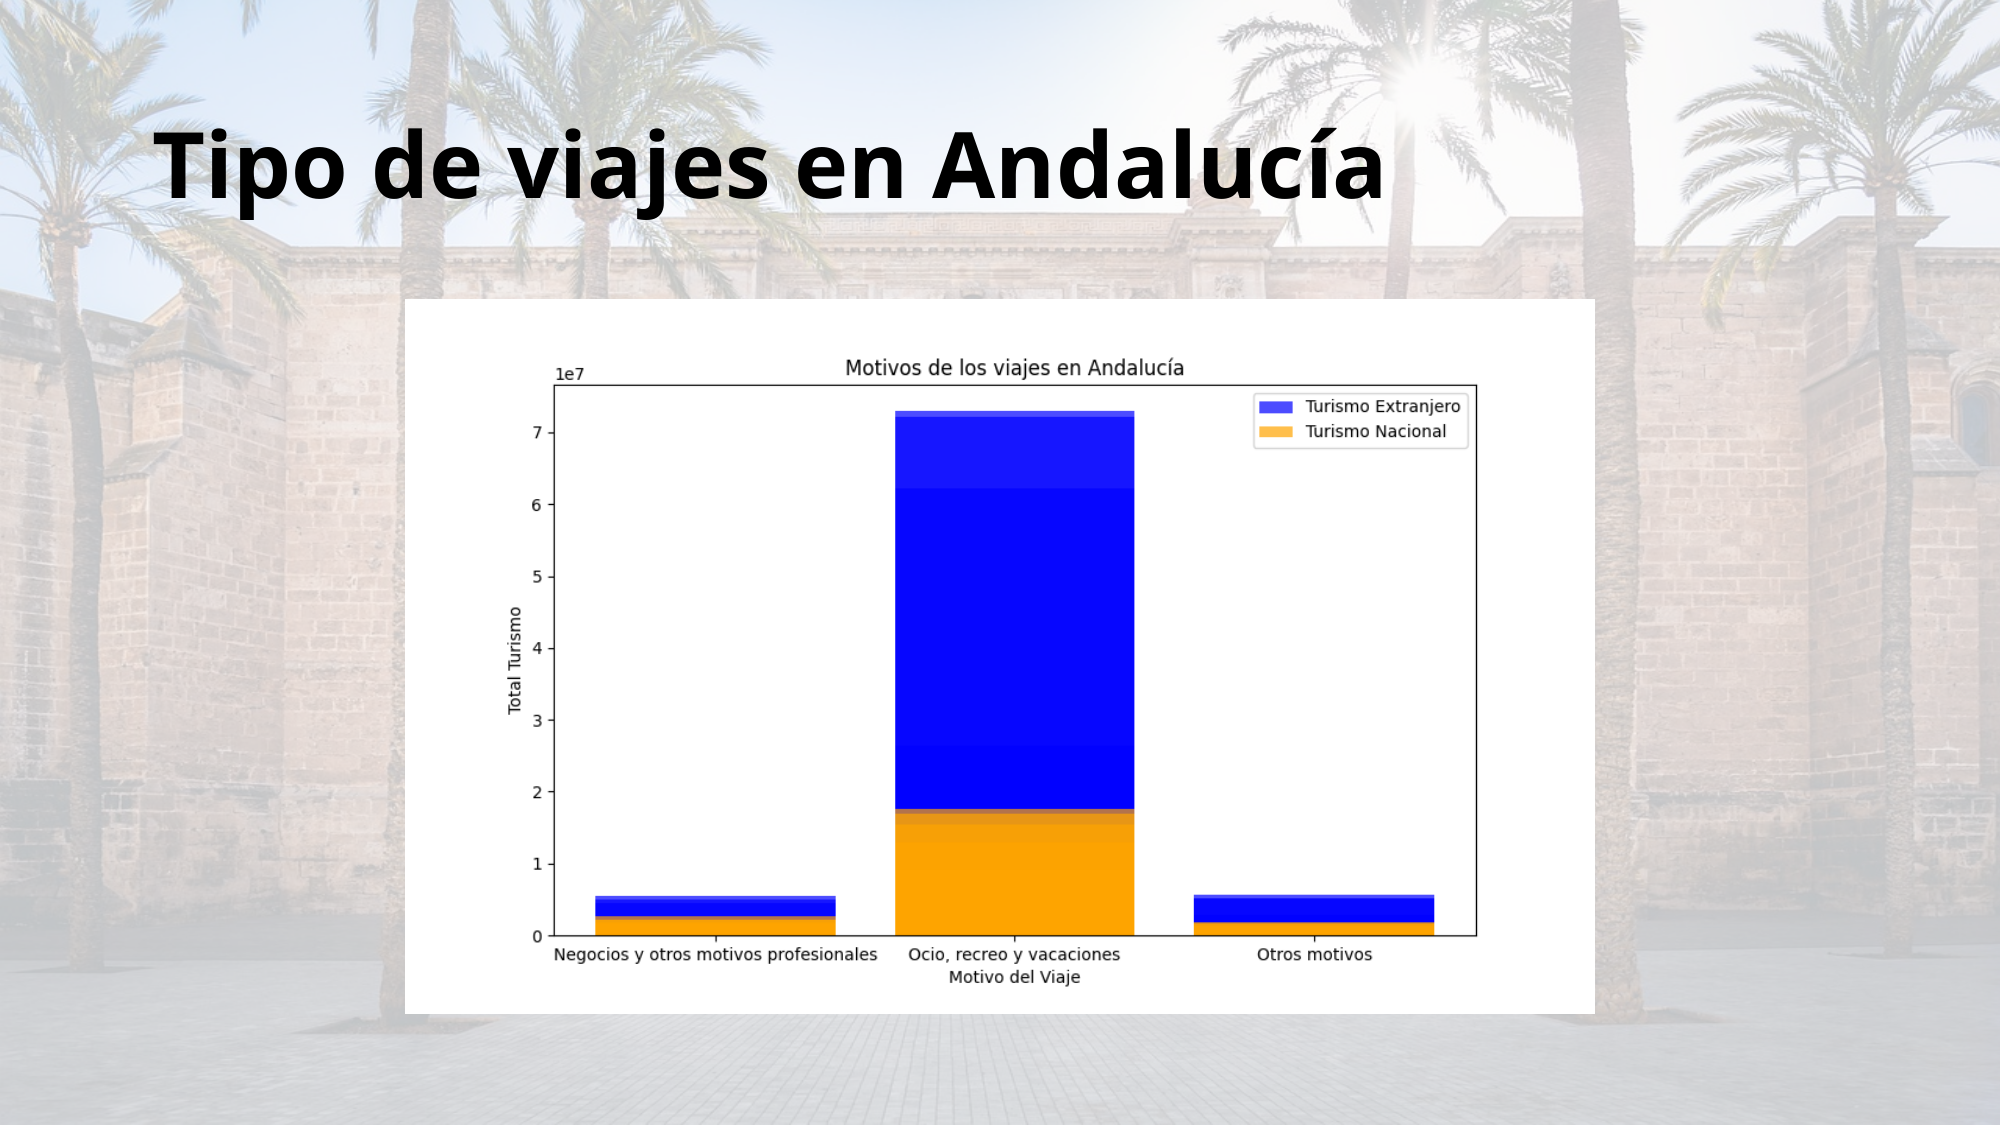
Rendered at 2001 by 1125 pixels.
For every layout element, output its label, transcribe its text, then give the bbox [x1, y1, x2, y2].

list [404, 298, 1596, 1014]
title Tipo de viajes en Andalucía [137, 59, 1863, 278]
